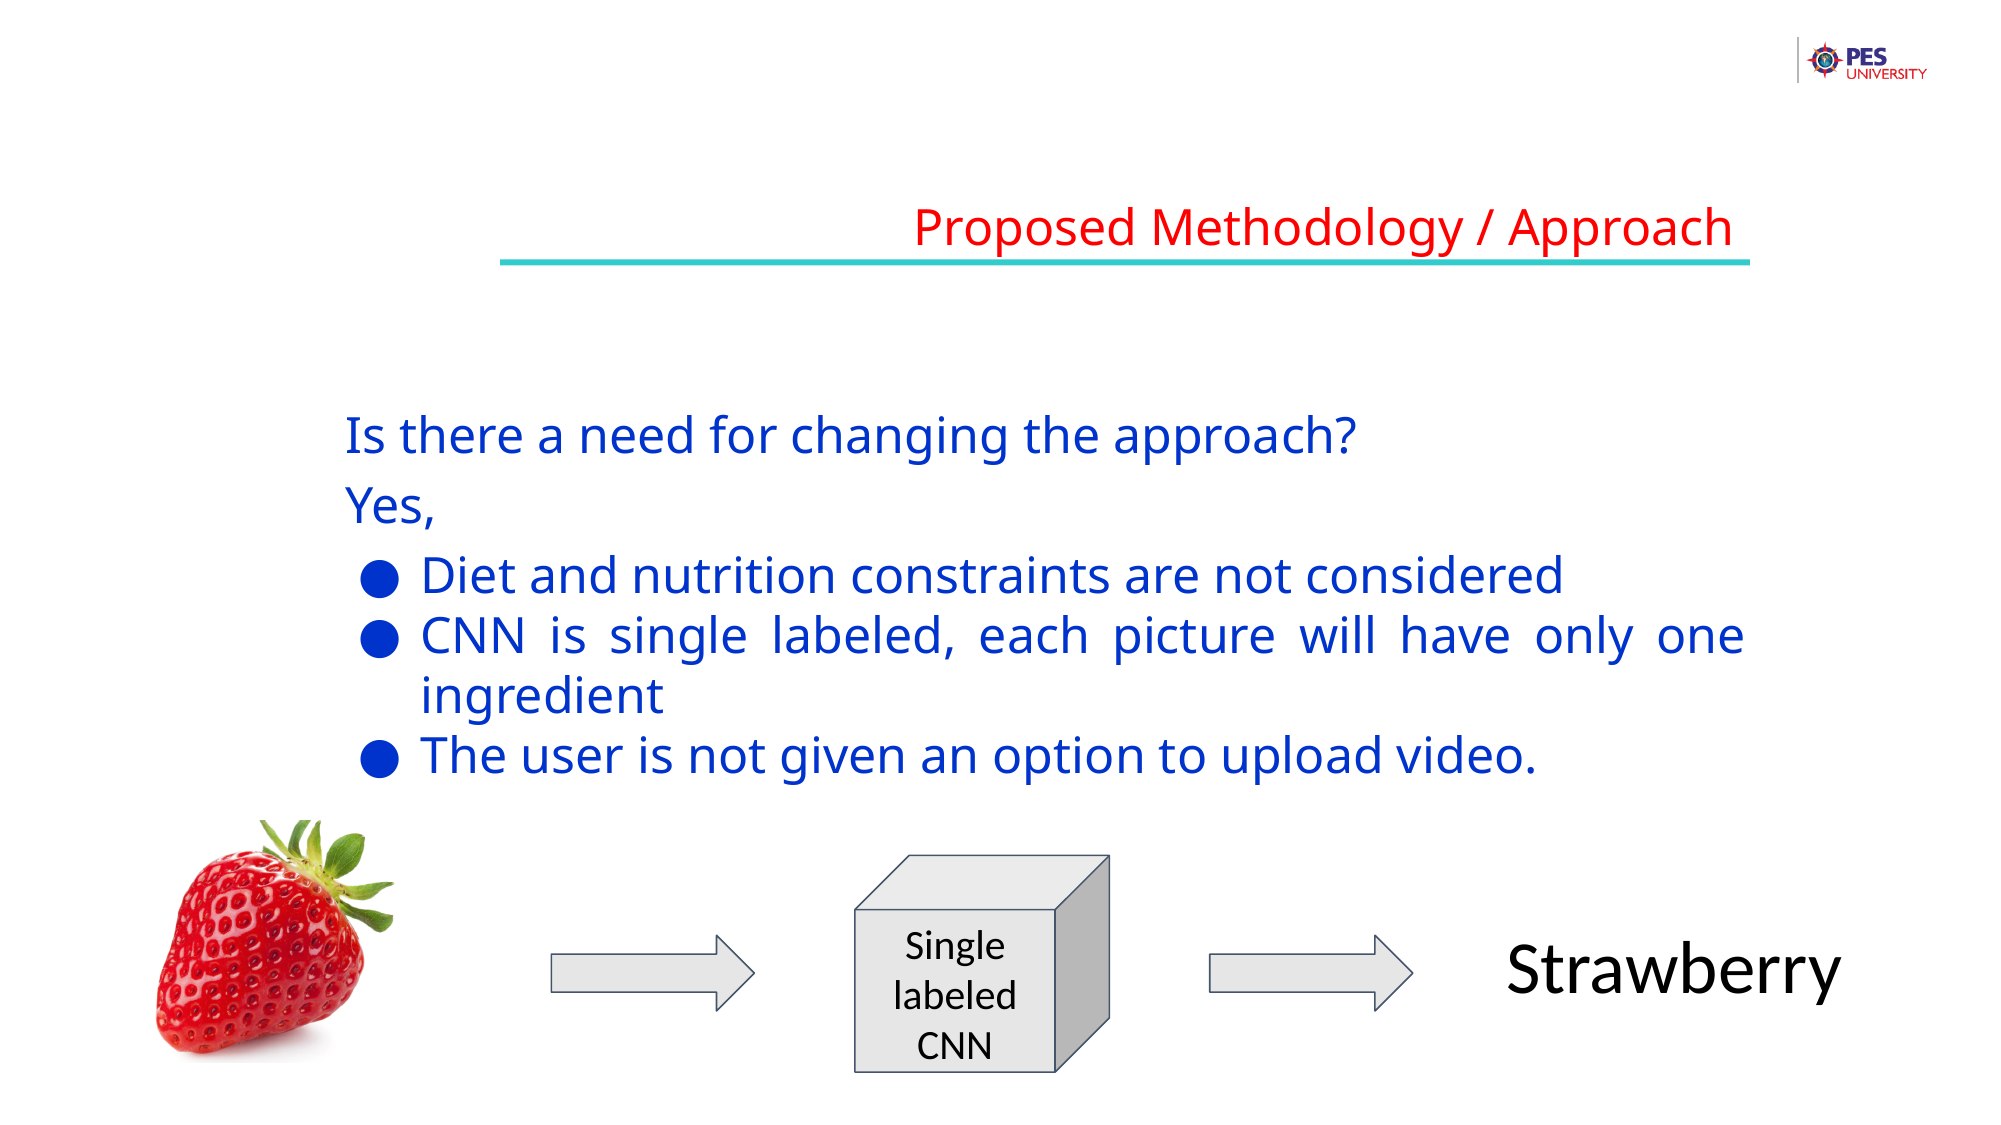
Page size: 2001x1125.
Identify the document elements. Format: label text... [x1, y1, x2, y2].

text_box [854, 855, 1110, 1073]
text_box [551, 935, 755, 1012]
text_box Strawberry [1491, 903, 1909, 1024]
text_box Proposed Methodology / Approach [474, 187, 1750, 264]
text_box [1209, 935, 1413, 1012]
text_box Single labeled CNN [865, 903, 1045, 1084]
picture [102, 820, 440, 1063]
text_box Is there a need for changing the approach? Yes, Diet and nutrition constraints are not considered CNN is single labeled, each picture will have only one ingredient The user is not given an option to upload video. [330, 388, 1762, 799]
picture [1806, 41, 1927, 79]
